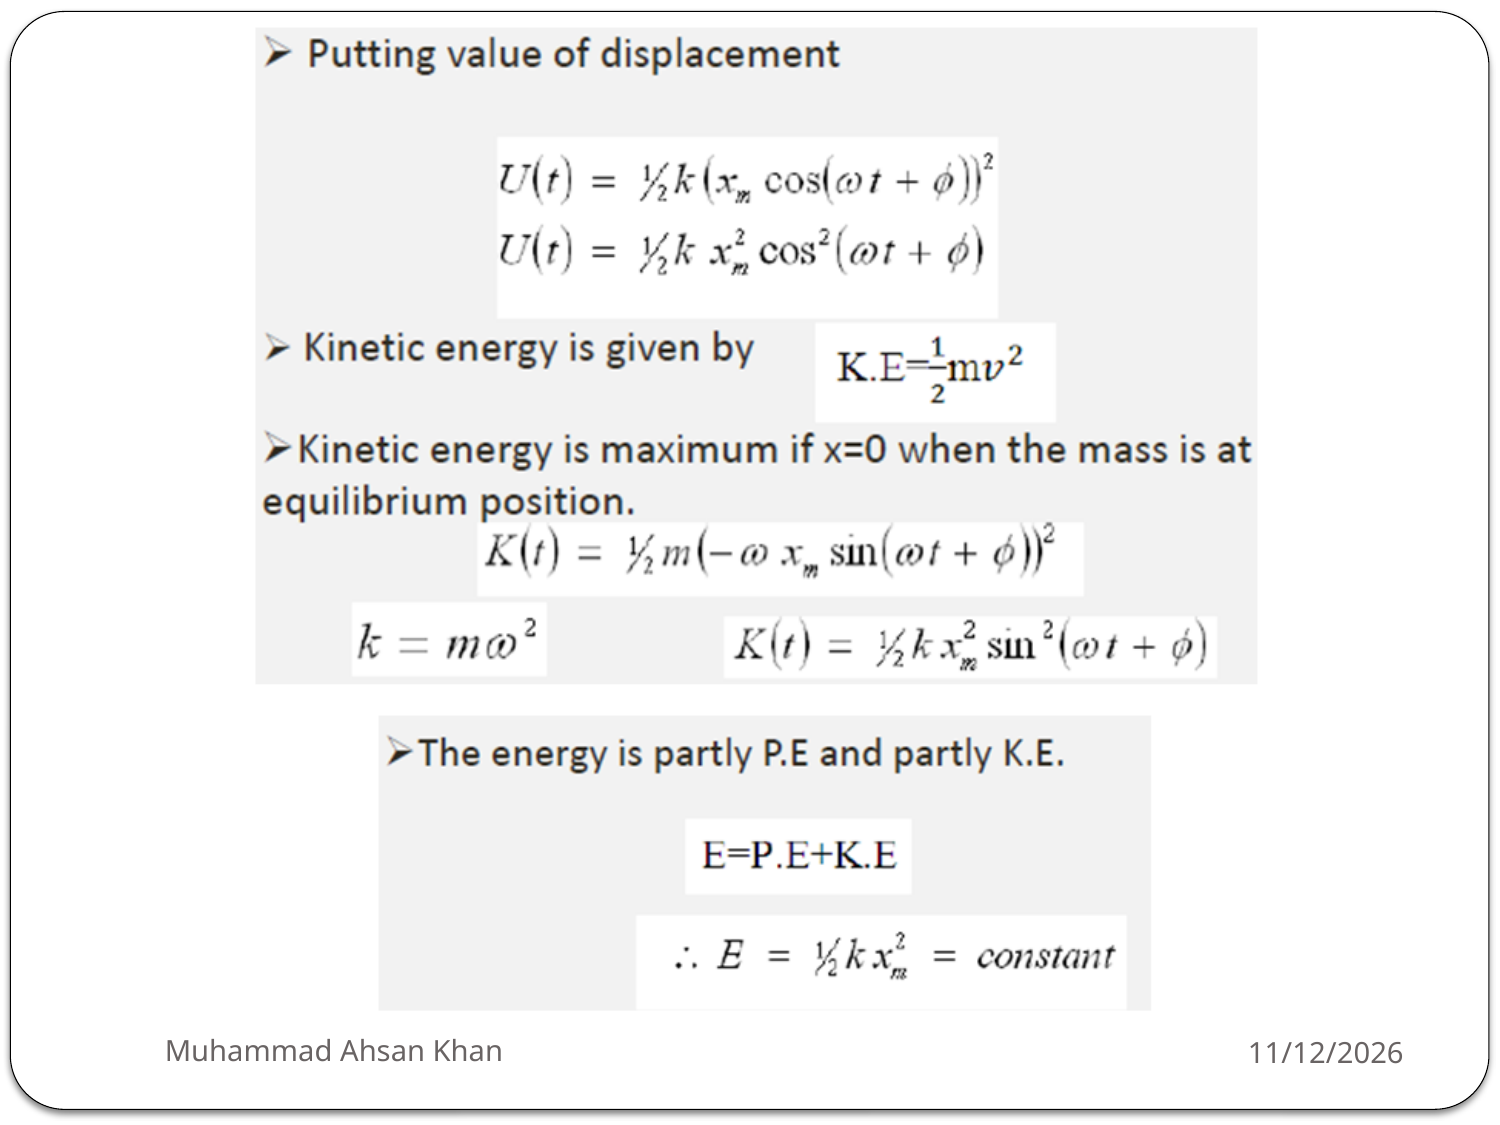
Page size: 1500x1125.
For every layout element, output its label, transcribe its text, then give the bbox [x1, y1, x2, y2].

picture [249, 12, 1262, 1034]
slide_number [1012, 1015, 1419, 1094]
footer Muhammad Ahsan Khan [150, 1012, 800, 1088]
